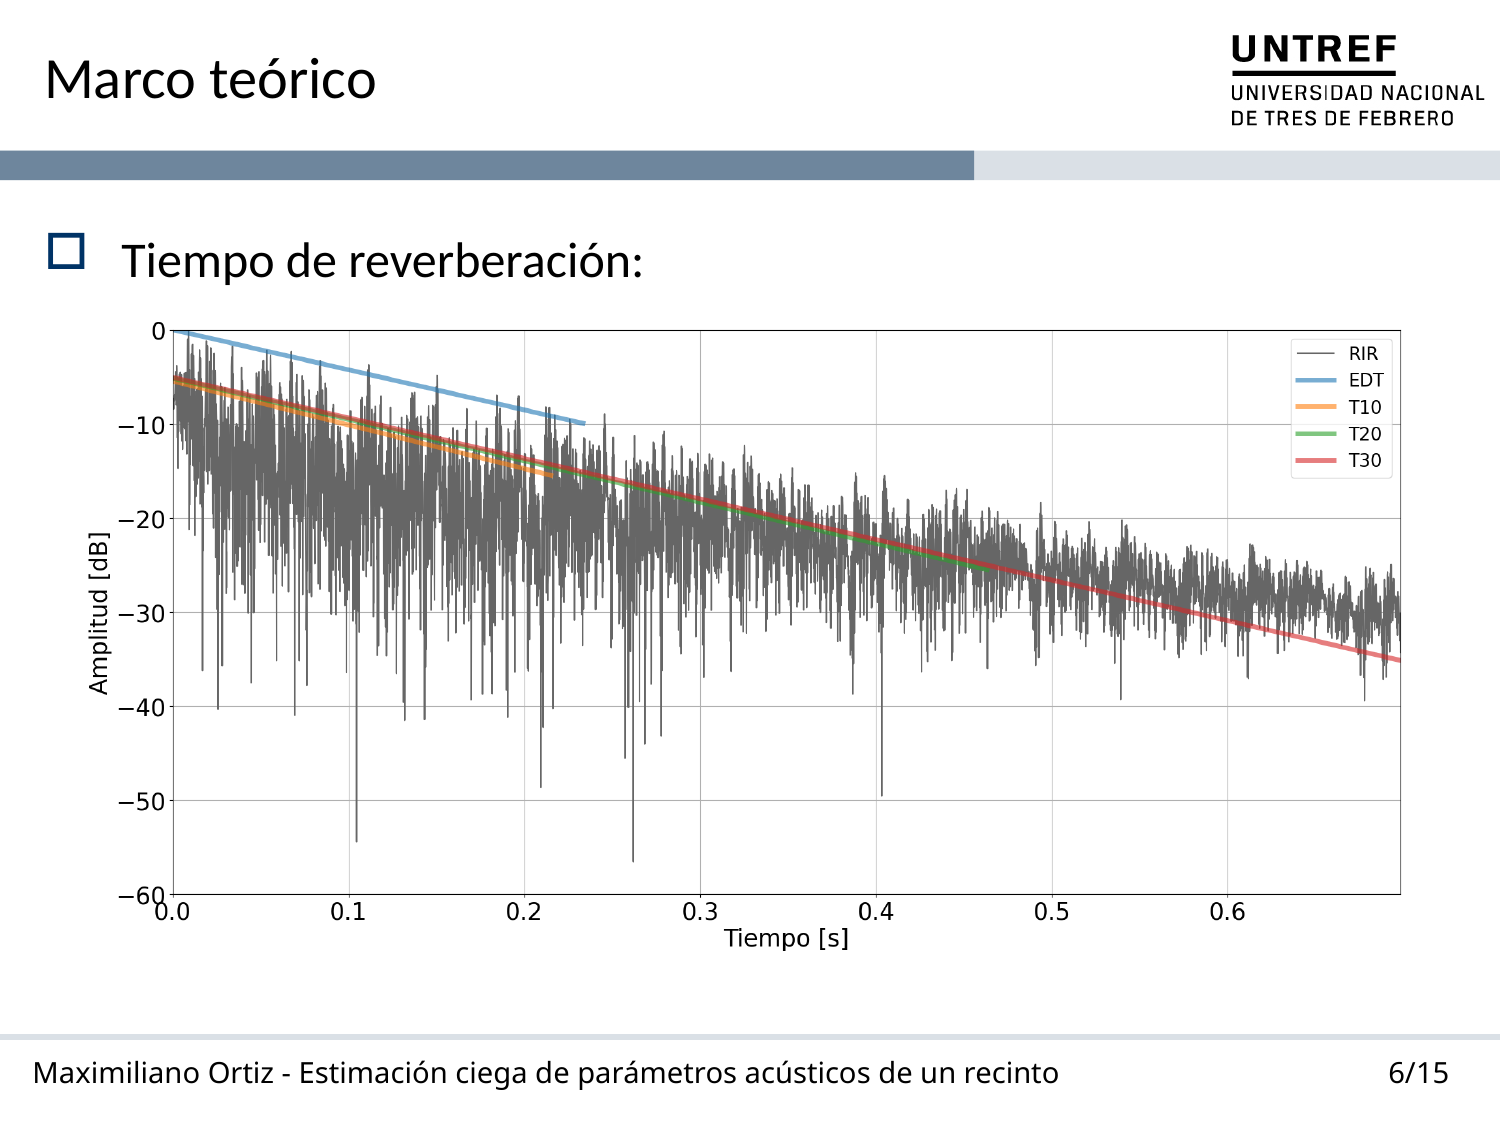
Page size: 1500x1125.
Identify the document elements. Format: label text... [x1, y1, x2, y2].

picture [1224, 31, 1495, 132]
title Marco teórico [29, 14, 1211, 136]
picture [81, 314, 1407, 958]
text_box Maximiliano Ortiz - Estimación ciega de parámetros acústicos de un recinto [17, 1046, 1187, 1111]
text_box 6/15 [1187, 1046, 1465, 1111]
